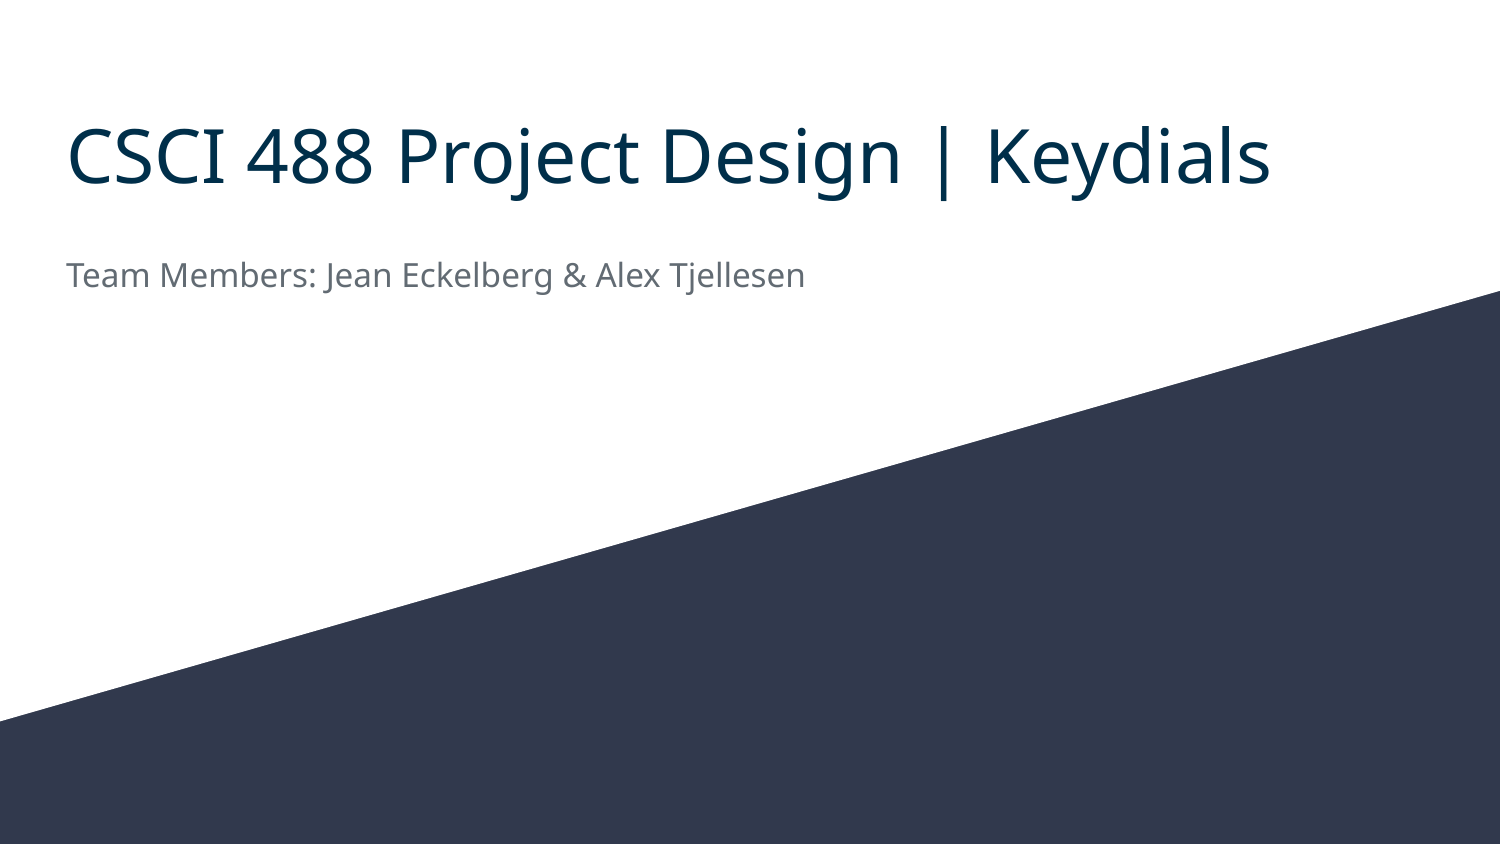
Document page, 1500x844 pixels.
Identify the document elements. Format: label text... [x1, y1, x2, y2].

subtitle Team Members: Jean Eckelberg & Alex Tjellesen [51, 236, 833, 358]
title CSCI 488 Project Design | Keydials [51, 88, 1449, 299]
